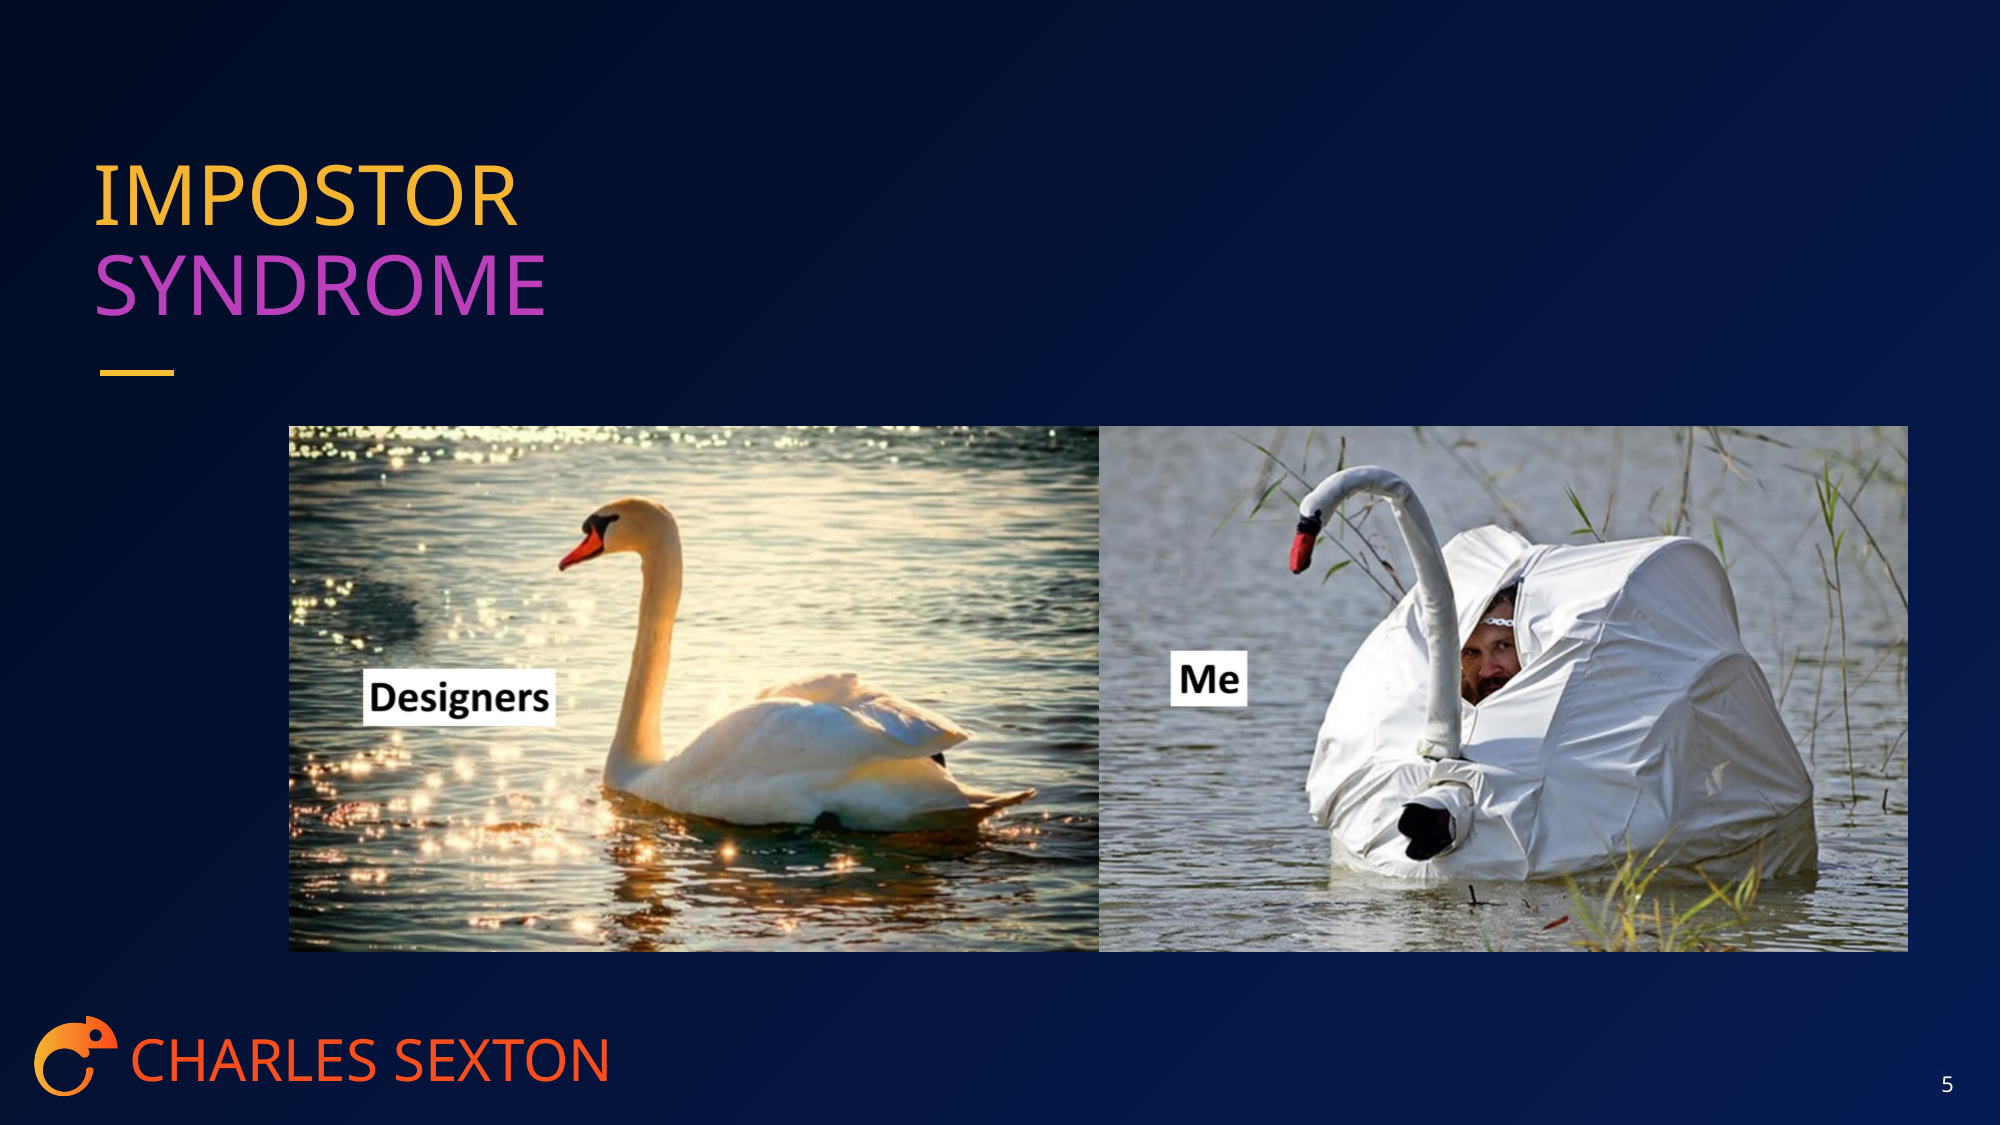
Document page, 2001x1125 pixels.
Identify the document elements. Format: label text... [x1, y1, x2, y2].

picture [289, 426, 1908, 952]
title IMPOSTOR SYNDROME [78, 117, 1098, 370]
picture [33, 1015, 119, 1097]
text_box CHARLES SEXTON [115, 1015, 629, 1100]
slide_number 5 [1904, 1055, 1991, 1116]
